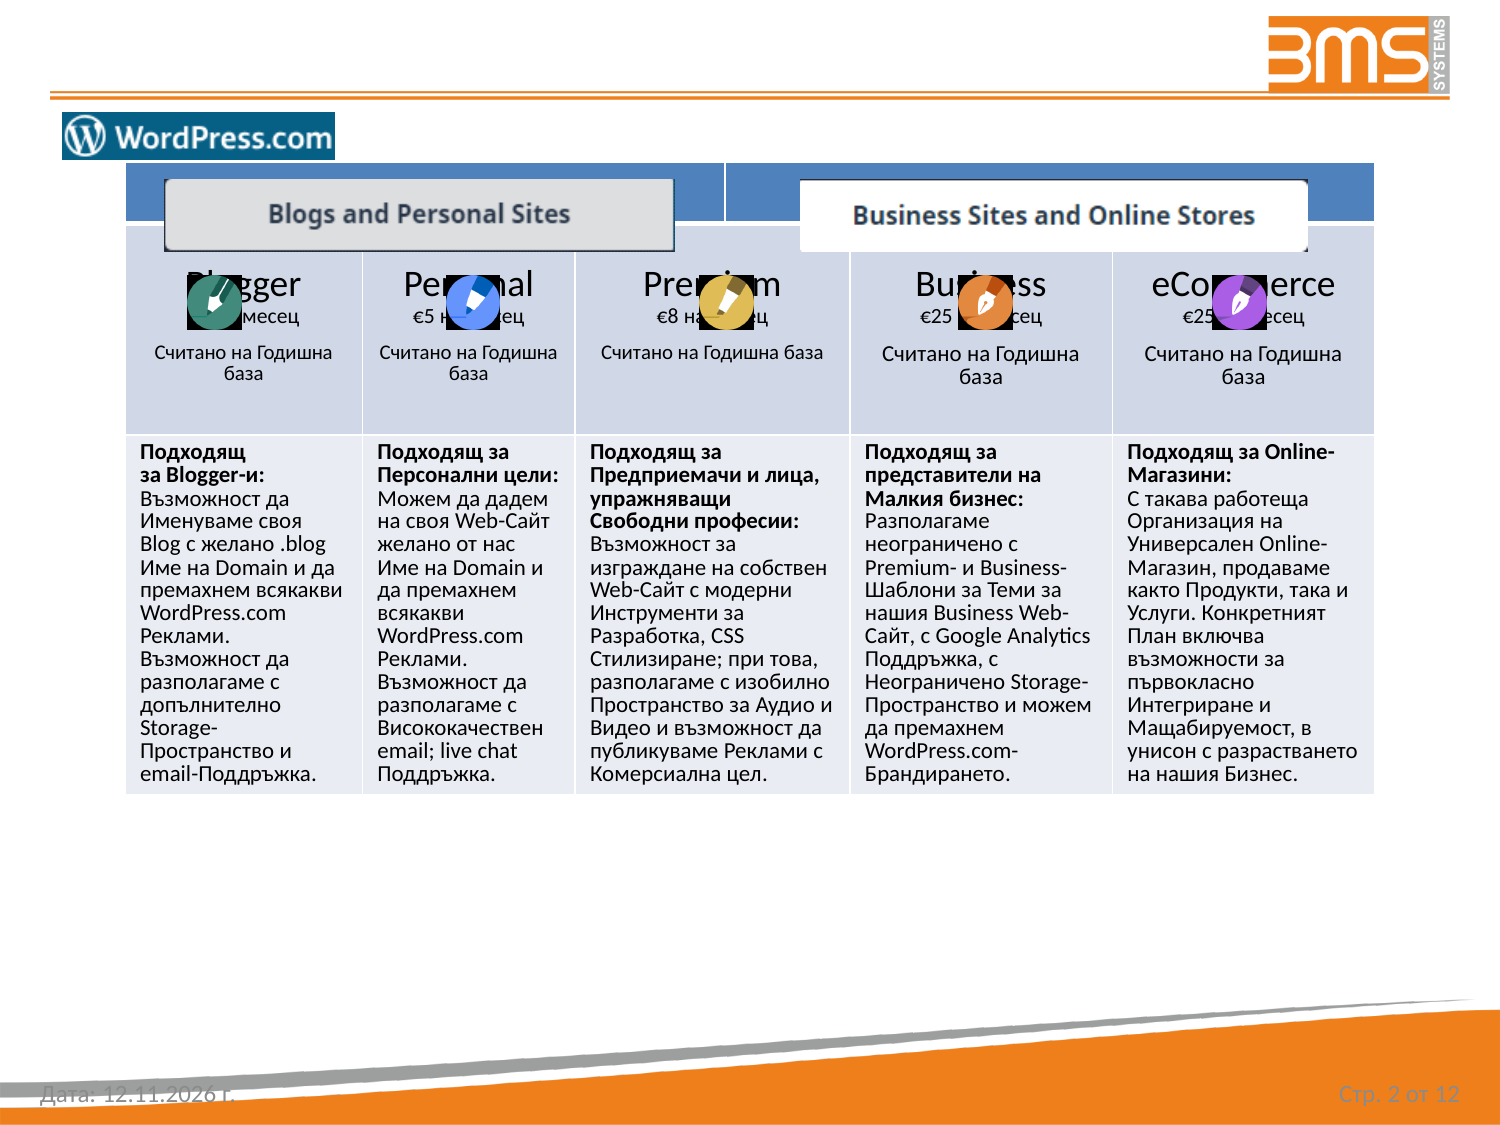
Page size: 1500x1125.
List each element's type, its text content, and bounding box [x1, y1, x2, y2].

picture [445, 275, 501, 330]
table_header [726, 163, 1374, 221]
picture [699, 275, 755, 330]
table_cell Подходящ за Online-Магазини: С такава работеща Организация на Универсален Online-Магазин, продаваме както Продукти, така и Услуги. Конкретният План включва възможности за първокласно Интегриране и Мащабируемост, в унисон с разрастването на нашия Бизнес. [1113, 436, 1374, 794]
picture [0, 999, 1500, 1125]
table_cell Blogger €3 на месец Считано на Годишна база [126, 226, 362, 434]
table_cell Premium €8 на месец Считано на Годишна база [576, 226, 849, 434]
picture [49, 16, 1451, 101]
table_cell Подходящ за Предприемачи и лица, упражняващи Свободни професии: Възможност за изграждане на собствен Web-Сайт с модерни Инструменти за Разработка, CSS Стилизиране; при това, разполагаме с изобилно Пространство за Аудио и Видео и възможност да публикуваме Реклами с Комерсиална цел. [576, 436, 849, 794]
table_header [126, 163, 724, 221]
table_cell eCommerce €25 на месец Считано на Годишна база [1113, 226, 1374, 434]
table_cell Business €25 на месец Считано на Годишна база [851, 261, 1112, 434]
picture [958, 275, 1013, 330]
table_cell Подходящ за Blogger-и: Възможност да Именуваме своя Blog с желано .blog Име на Domain и да премахнем всякакви WordPress.com Реклами. Възможност да разполагаме с допълнително Storage-Пространство и email-Поддръжка. [126, 436, 362, 794]
picture [163, 179, 676, 252]
picture [187, 275, 242, 330]
table_cell Подходящ за представители на Малкия бизнес: Разполагаме неограничено с Premium- и Business-Шаблони за Теми за нашия Business Web-Сайт, с Google Analytics Поддръжка, с Неограничено Storage-Пространство и можем да премахнем WordPress.com-Брандирането. [851, 436, 1112, 794]
table_cell Personal €5 на месец Считано на Годишна база [363, 261, 574, 434]
picture [799, 179, 1309, 252]
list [62, 112, 335, 160]
picture [1212, 275, 1267, 330]
table_cell Подходящ за Персонални цели: Можем да дадем на своя Web-Сайт желано от нас Име на Domain и да премахнем всякакви WordPress.com Реклами. Възможност да разполагаме с Висококачествен email; live chat Поддръжка. [363, 436, 574, 794]
